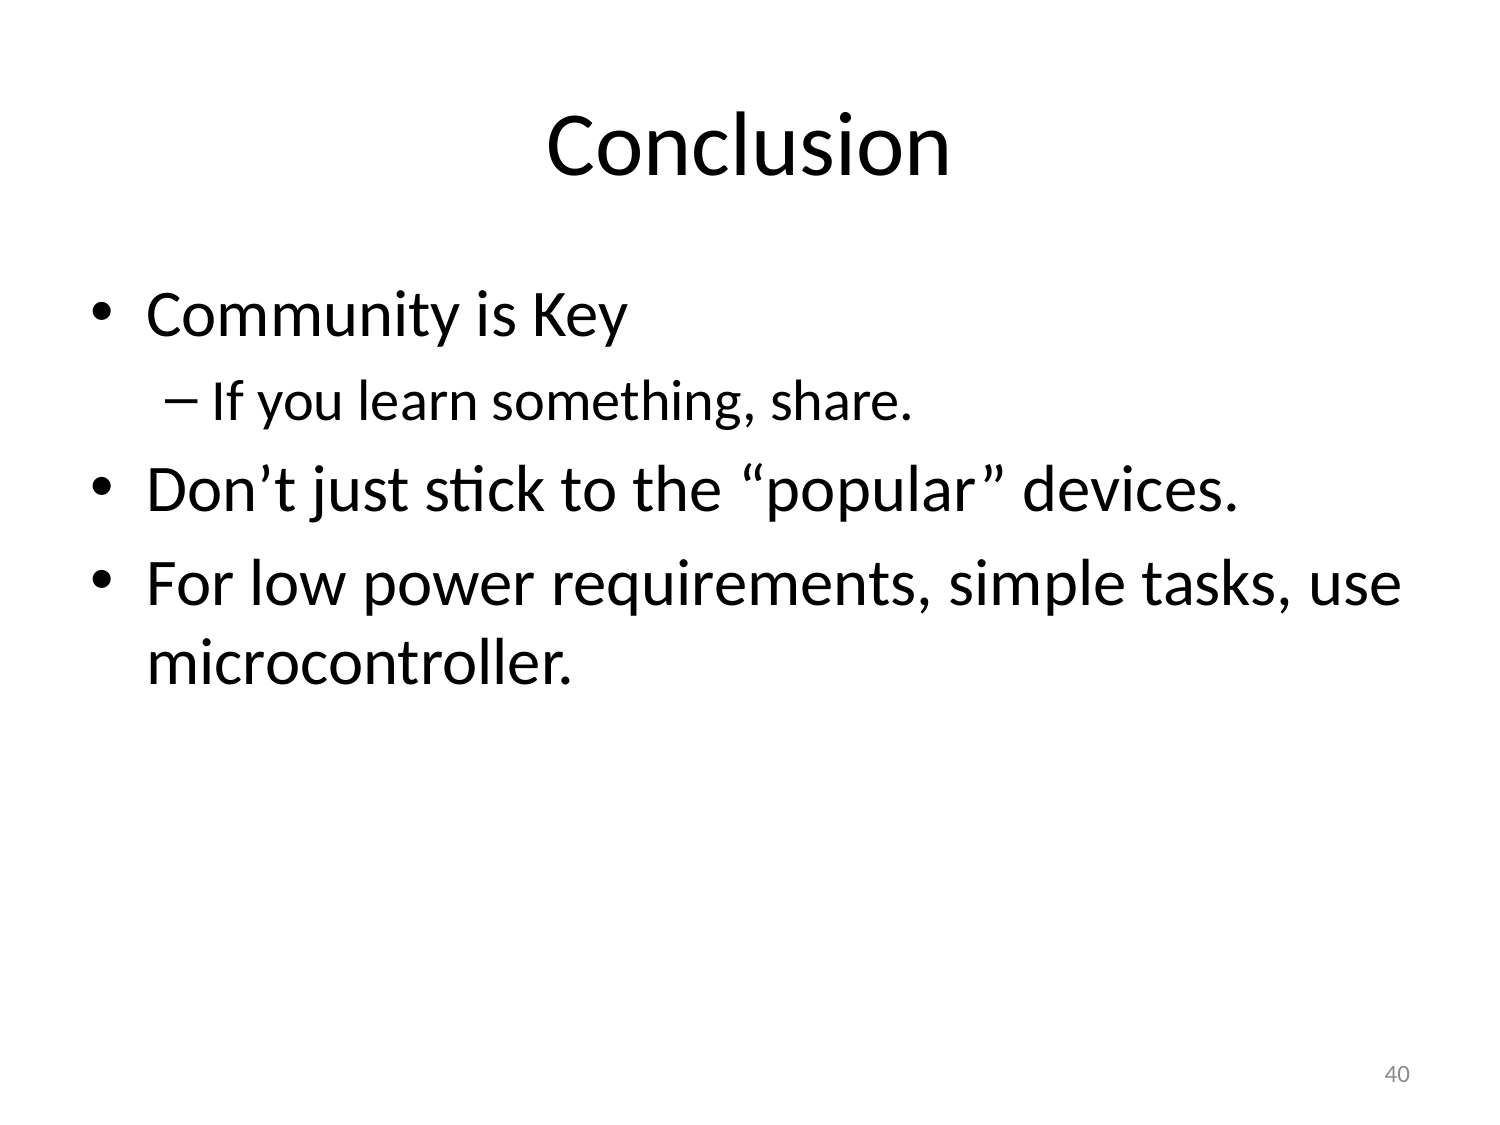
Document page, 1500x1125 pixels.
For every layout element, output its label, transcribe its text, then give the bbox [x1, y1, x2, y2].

list Community is Key If you learn something, share. Don’t just stick to the “popular” devices. For low power requirements, simple tasks, use microcontroller. [75, 262, 1425, 1005]
slide_number 40 [1074, 1042, 1425, 1103]
title Conclusion [75, 45, 1425, 233]
